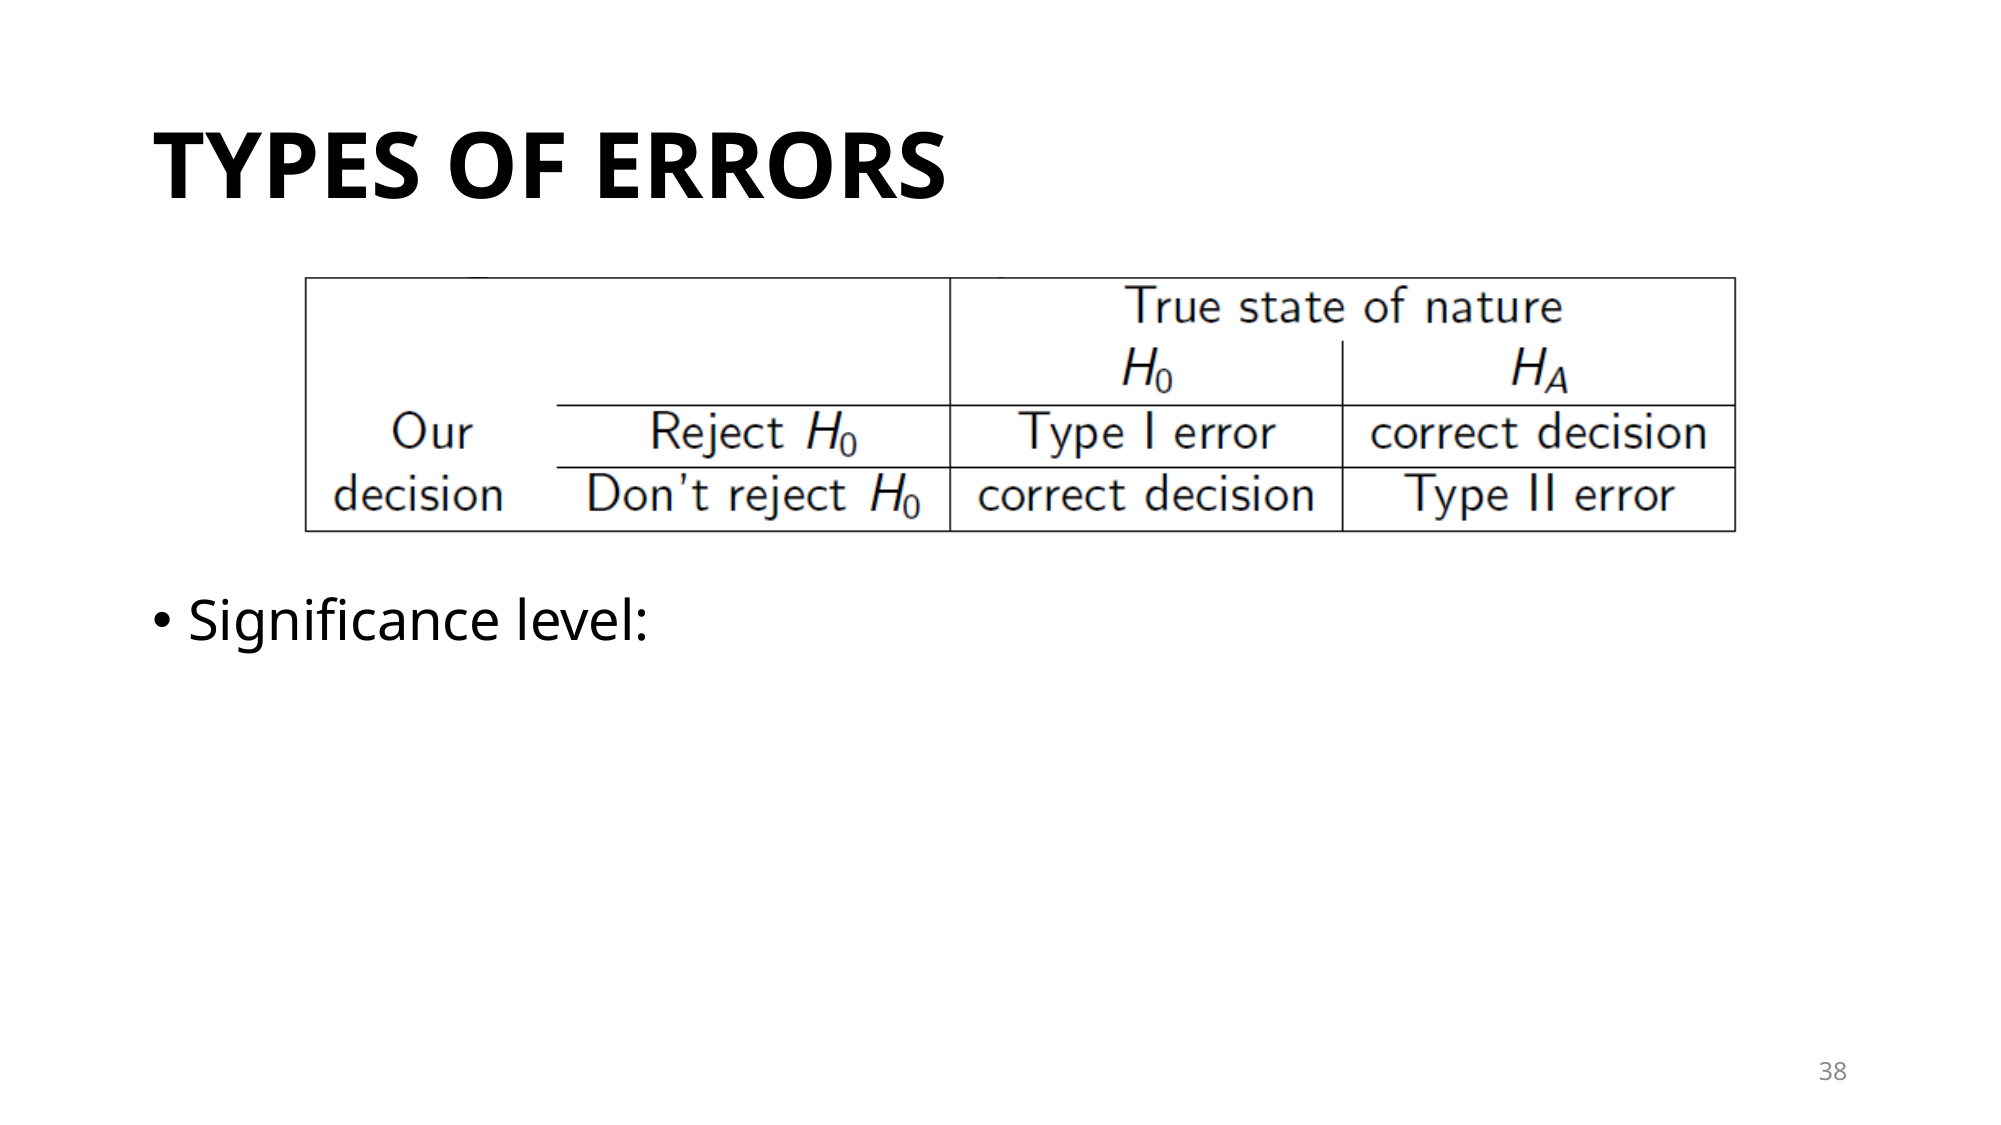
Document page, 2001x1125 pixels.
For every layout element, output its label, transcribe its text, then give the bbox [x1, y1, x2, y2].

picture [293, 277, 1751, 540]
slide_number 38 [1412, 1042, 1863, 1103]
title TYPES OF ERRORS [137, 59, 1863, 278]
